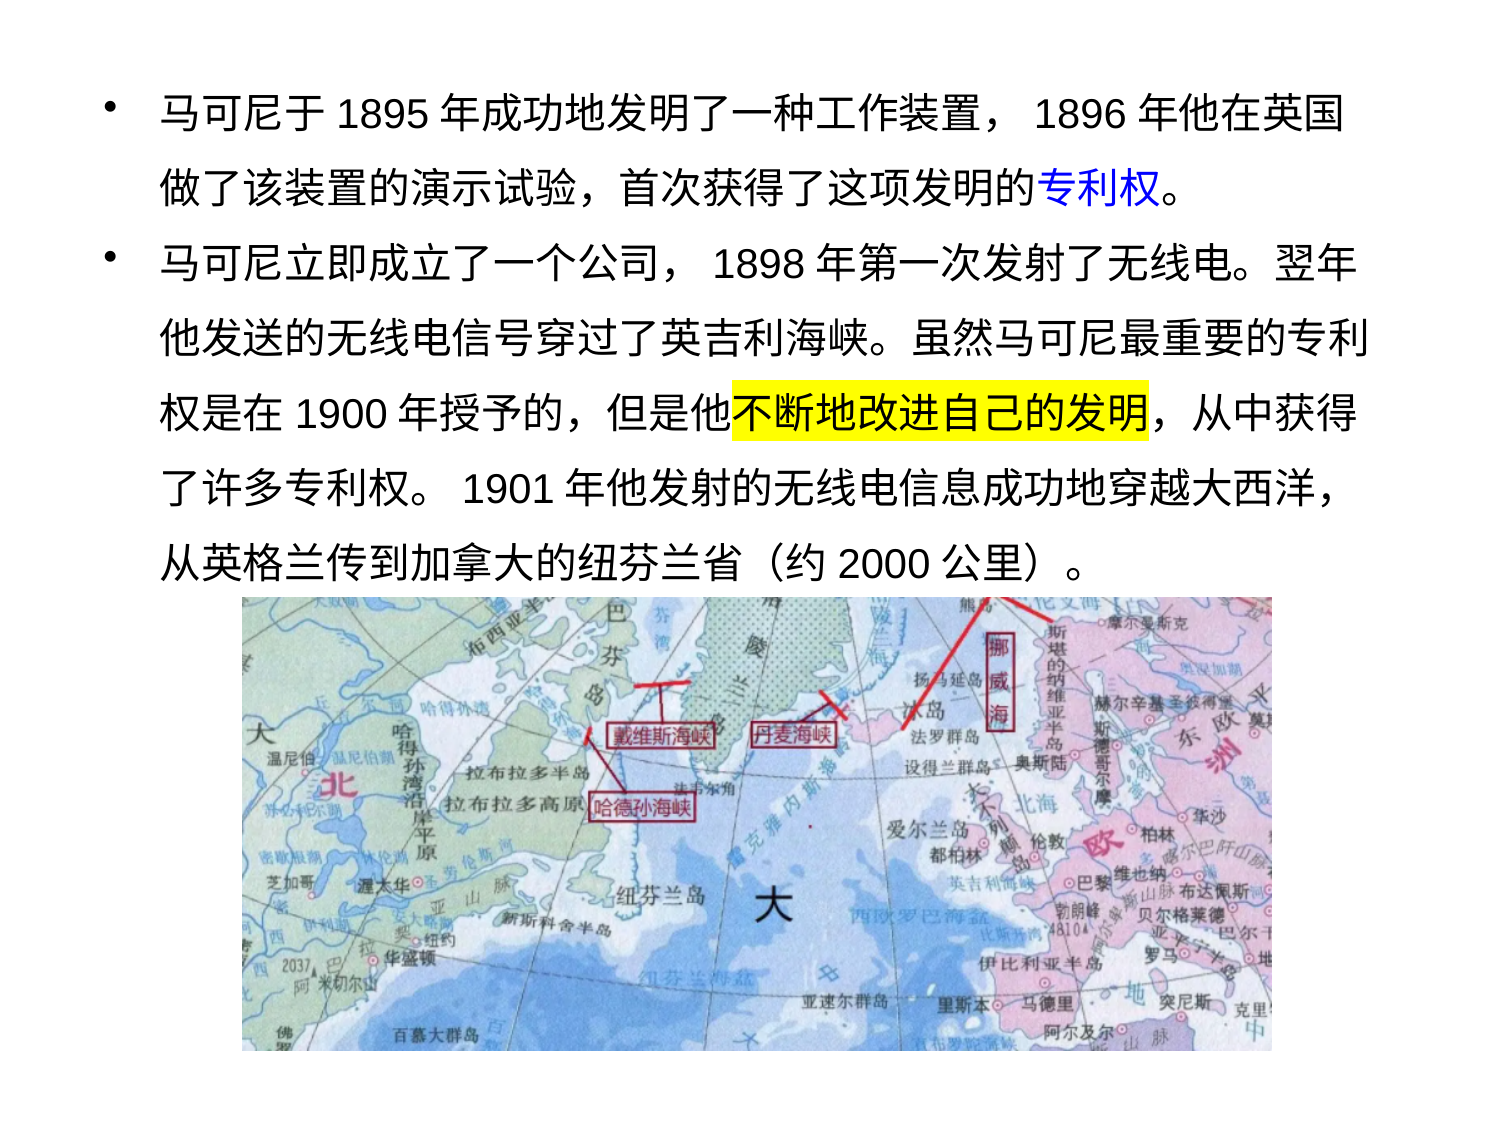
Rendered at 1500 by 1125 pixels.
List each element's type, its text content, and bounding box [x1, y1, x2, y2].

picture [242, 597, 1273, 1051]
list 马可尼于1895年成功地发明了一种工作装置，1896年他在英国做了该装置的演示试验，首次获得了这项发明的专利权。 马可尼立即成立了一个公司，1898年第一次发射了无线电。翌年他发送的无线电信号穿过了英吉利海峡。虽然马可尼最重要的专利权是在1900年授予的，但是他不断地改进自己的发明，从中获得了许多专利权。1901年他发射的无线电信息成功地穿越大西洋，从英格兰传到加拿大的纽芬兰省（约2000公里）。 [88, 54, 1399, 687]
